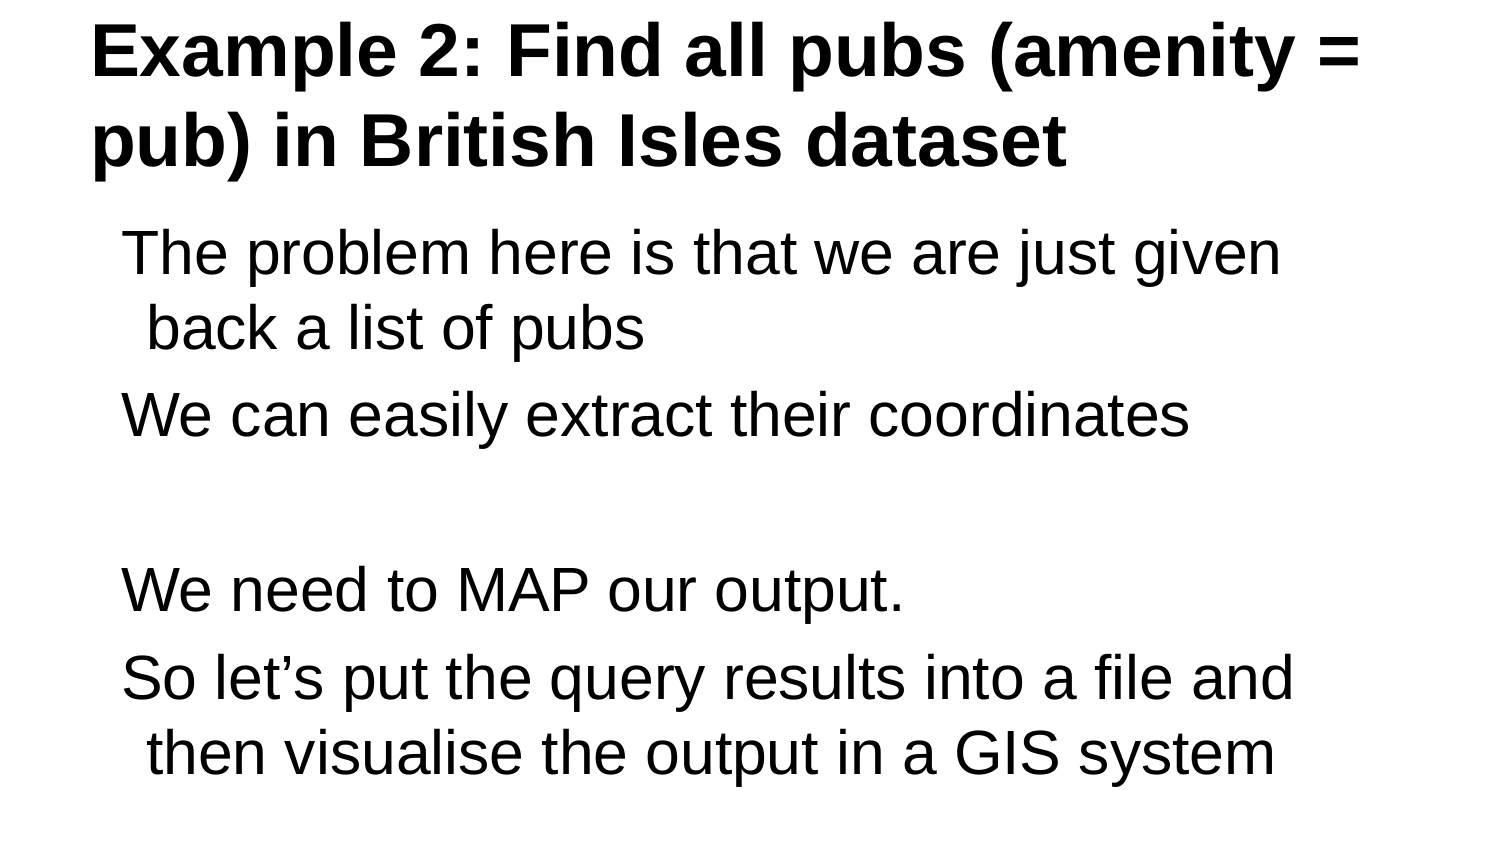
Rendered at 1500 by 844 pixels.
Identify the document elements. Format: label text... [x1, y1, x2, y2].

list The problem here is that we are just given back a list of pubs We can easily extract their coordinates We need to MAP our output. So let’s put the query results into a file and then visualise the output in a GIS system [75, 196, 1425, 808]
title Example 2: Find all pubs (amenity = pub) in British Isles dataset [75, 84, 1425, 196]
